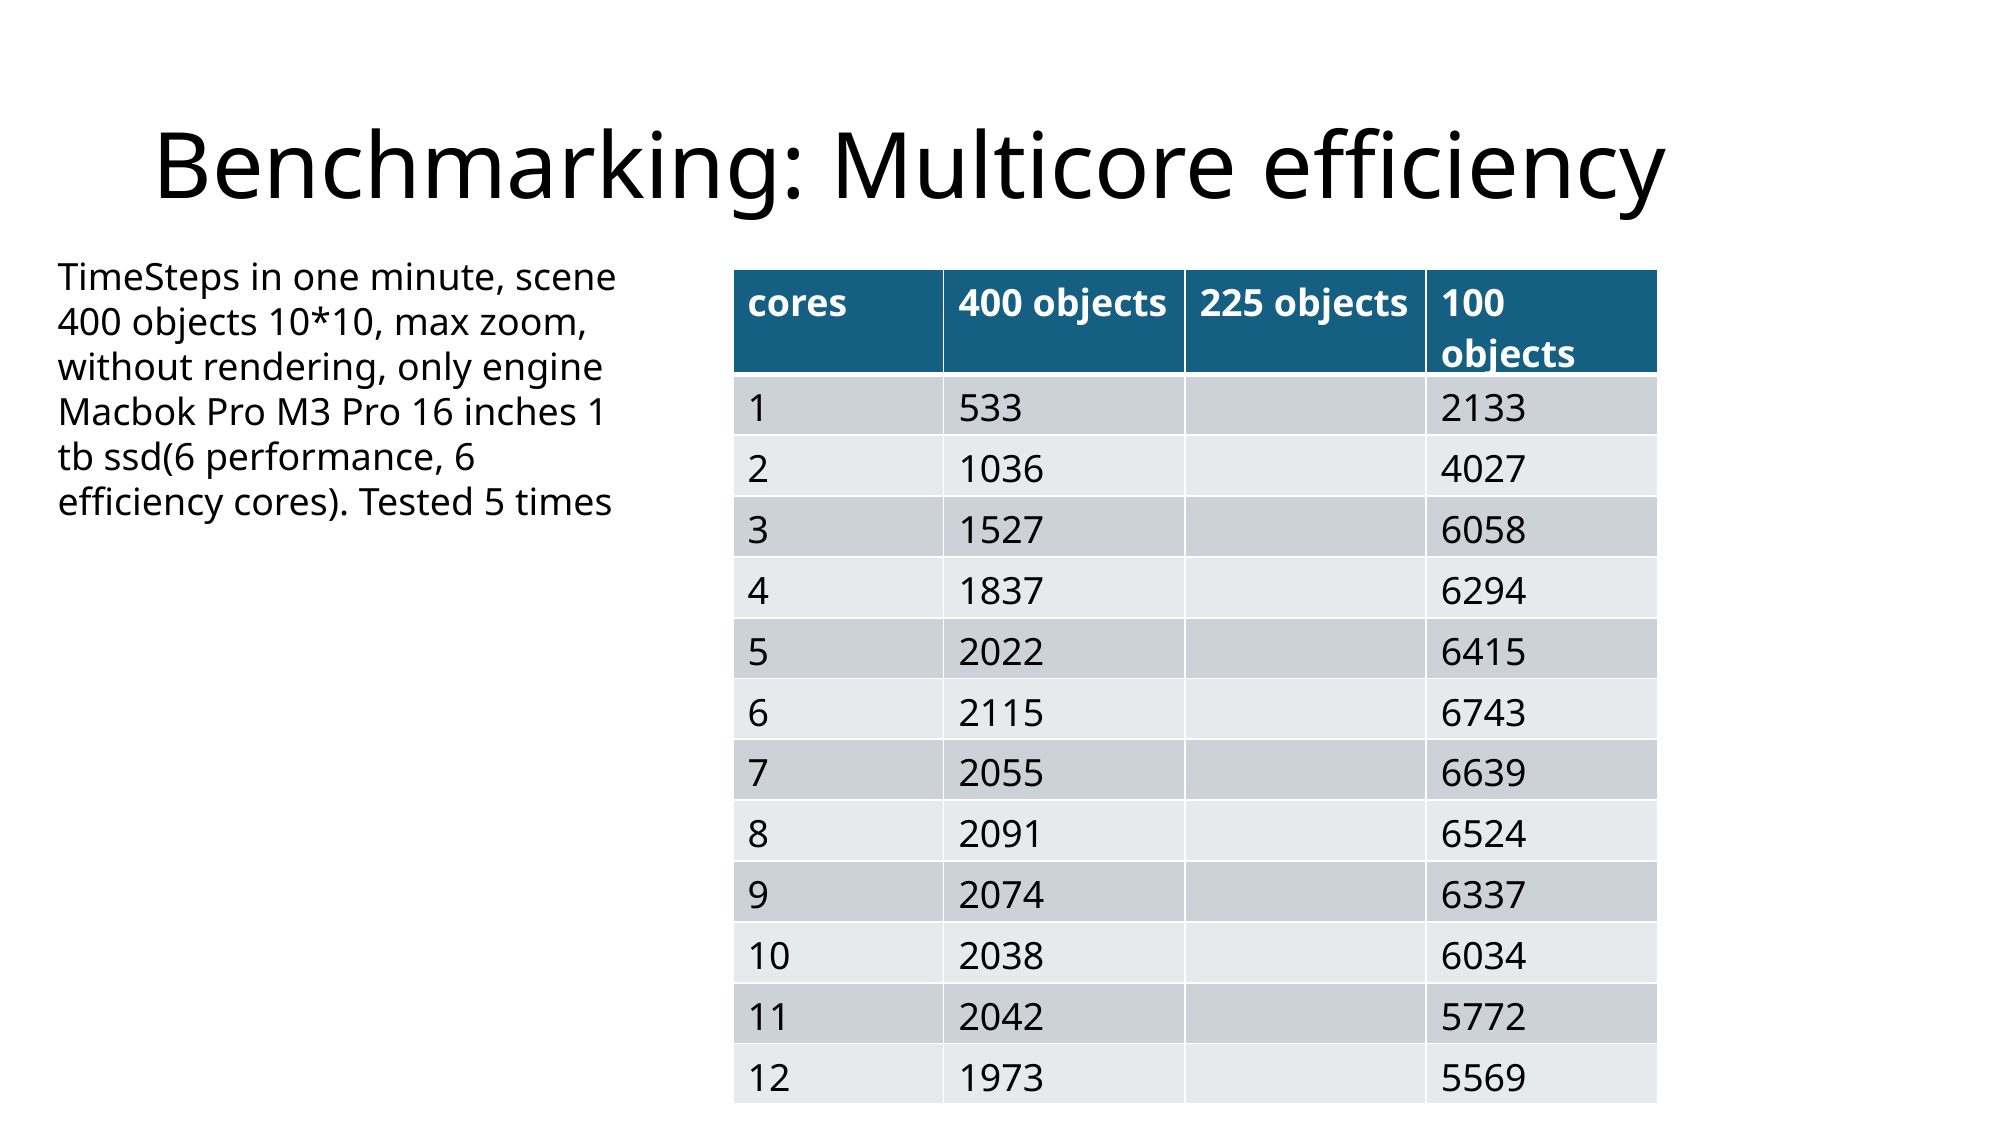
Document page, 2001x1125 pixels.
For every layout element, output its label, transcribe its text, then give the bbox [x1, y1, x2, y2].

table_cell 1 [734, 377, 943, 434]
table_cell 6337 [1427, 862, 1657, 921]
table_cell 6415 [1427, 619, 1657, 678]
table_cell [1186, 984, 1425, 1043]
table_cell 6639 [1427, 740, 1657, 799]
table_cell [1186, 558, 1425, 617]
table_cell 6058 [1427, 497, 1657, 556]
table_cell 2115 [944, 679, 1184, 738]
table_cell 5 [734, 619, 943, 678]
table_header cores [734, 270, 943, 372]
table_cell [1186, 740, 1425, 799]
table_header 400 objects [944, 270, 1184, 372]
table_cell 8 [734, 801, 943, 860]
table_cell [1186, 497, 1425, 556]
table_cell 9 [734, 862, 943, 921]
table_cell 2042 [944, 984, 1184, 1043]
table_cell 3 [734, 497, 943, 556]
table_cell 2133 [1427, 377, 1657, 434]
table_cell 2074 [944, 862, 1184, 921]
table_cell [1186, 436, 1425, 495]
table_cell 6034 [1427, 923, 1657, 982]
table_cell 6294 [1427, 558, 1657, 617]
table_cell 2091 [944, 801, 1184, 860]
table_cell 5772 [1427, 984, 1657, 1043]
table_header 100 objects [1427, 270, 1657, 372]
table_cell 1527 [944, 497, 1184, 556]
table_cell 10 [734, 923, 943, 982]
text_box TimeSteps in one minute, scene 400 objects 10*10, max zoom, without rendering, only engine Macbok Pro M3 Pro 16 inches 1 tb ssd(6 performance, 6 efficiency cores). Tested 5 times [42, 245, 638, 576]
table_cell 7 [734, 740, 943, 799]
table_cell 1973 [944, 1044, 1184, 1103]
table_cell 4 [734, 558, 943, 617]
table_cell [1186, 923, 1425, 982]
title Benchmarking: Multicore efficiency [137, 59, 1863, 278]
table_cell [1186, 377, 1425, 434]
table_cell [1186, 801, 1425, 860]
table_cell 6 [734, 679, 943, 738]
table_cell 1036 [944, 436, 1184, 495]
table_cell 1837 [944, 558, 1184, 617]
table_cell 533 [944, 377, 1184, 434]
table_header 225 objects [1186, 270, 1425, 372]
table_cell [1186, 679, 1425, 738]
table_cell 4027 [1427, 436, 1657, 495]
table_cell 2022 [944, 619, 1184, 678]
table_cell [1186, 619, 1425, 678]
table_cell 2 [734, 436, 943, 495]
table_cell 12 [734, 1044, 943, 1103]
table_cell [1186, 1044, 1425, 1103]
table_cell 11 [734, 984, 943, 1043]
table_cell 2055 [944, 740, 1184, 799]
table_cell 6524 [1427, 801, 1657, 860]
table_cell [1186, 862, 1425, 921]
table_cell 2038 [944, 923, 1184, 982]
table_cell 6743 [1427, 679, 1657, 738]
table_cell 5569 [1427, 1044, 1657, 1103]
